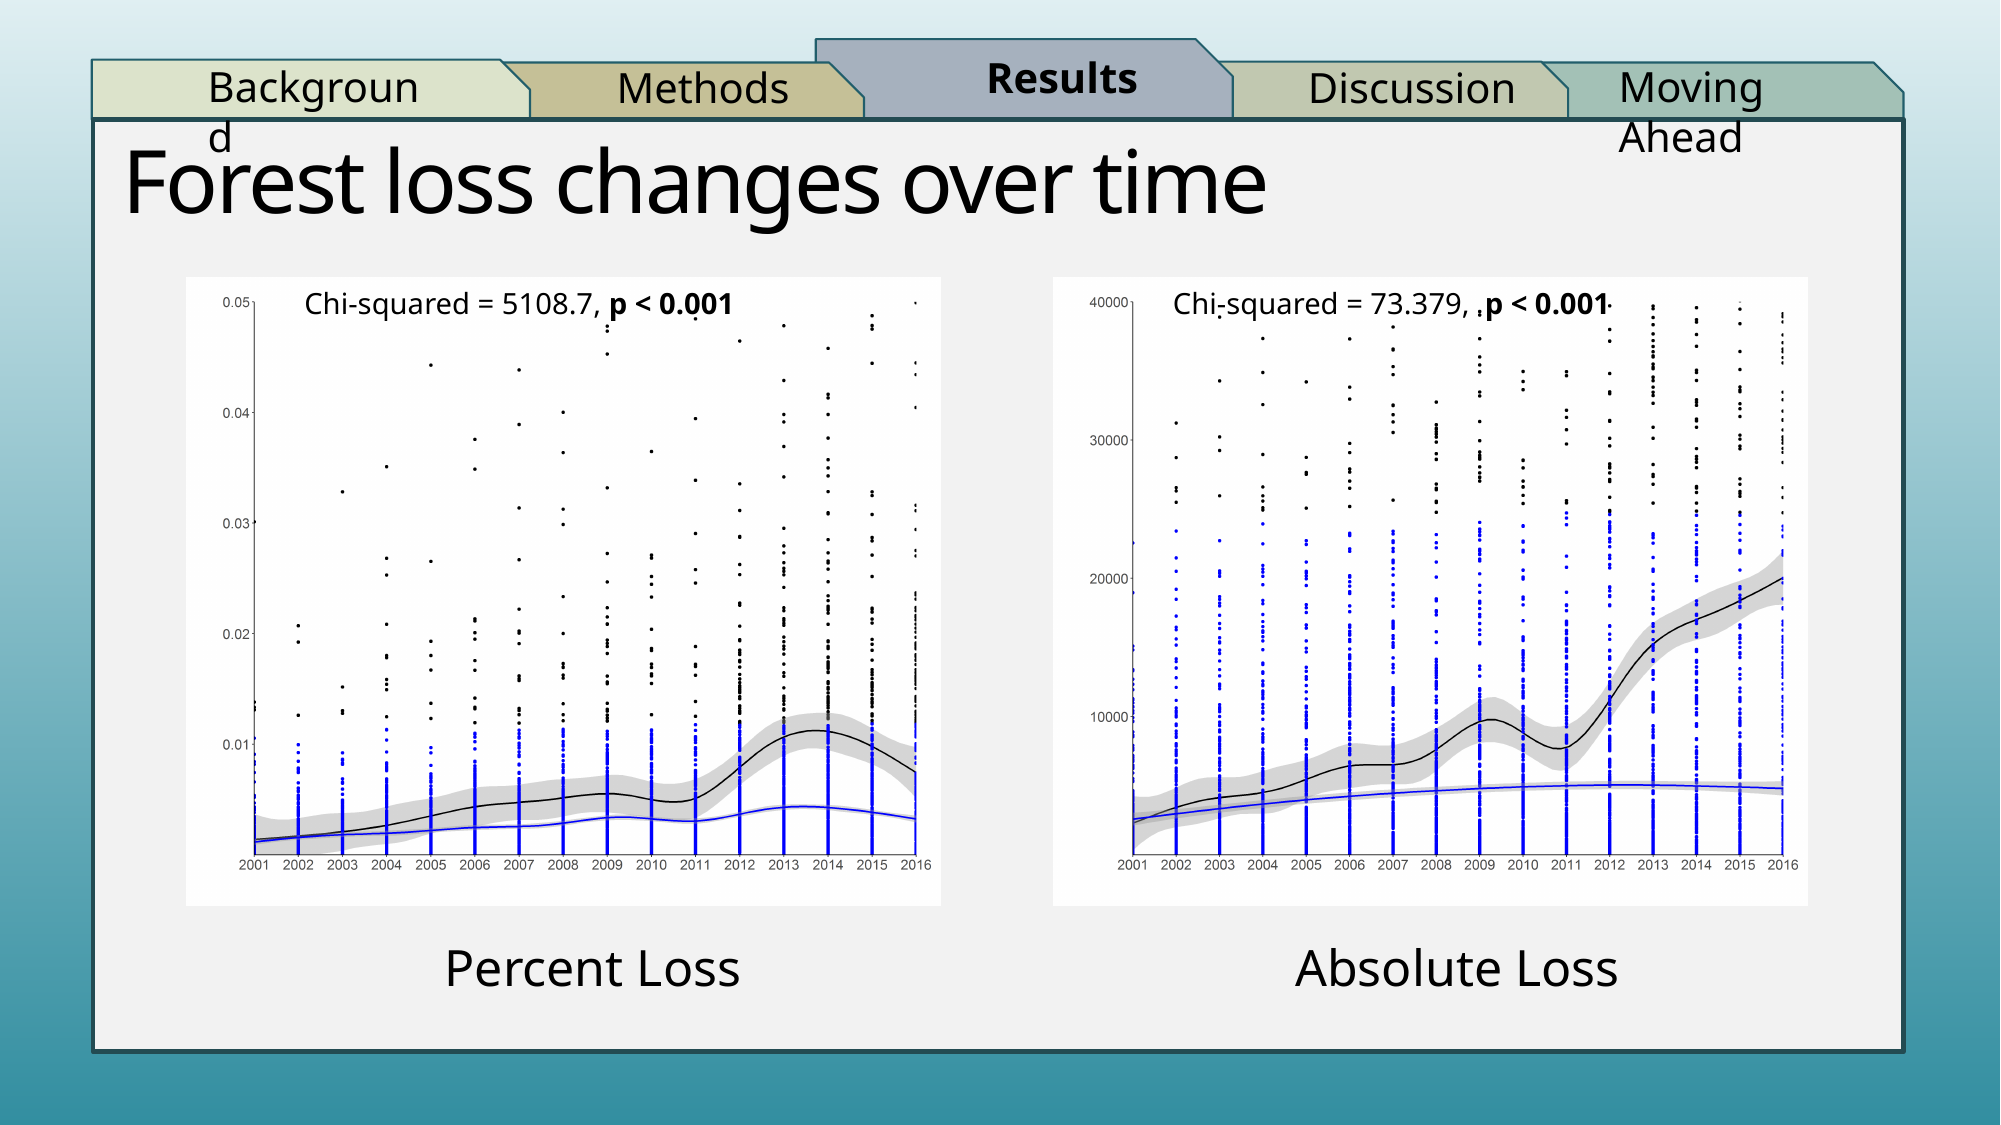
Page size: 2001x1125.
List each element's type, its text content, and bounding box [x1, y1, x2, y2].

title Forest loss changes over time [107, 51, 1875, 323]
text_box Percent Loss [429, 929, 880, 1005]
text_box Absolute Loss [1280, 929, 1680, 1005]
picture [1053, 277, 1808, 906]
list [186, 277, 941, 906]
